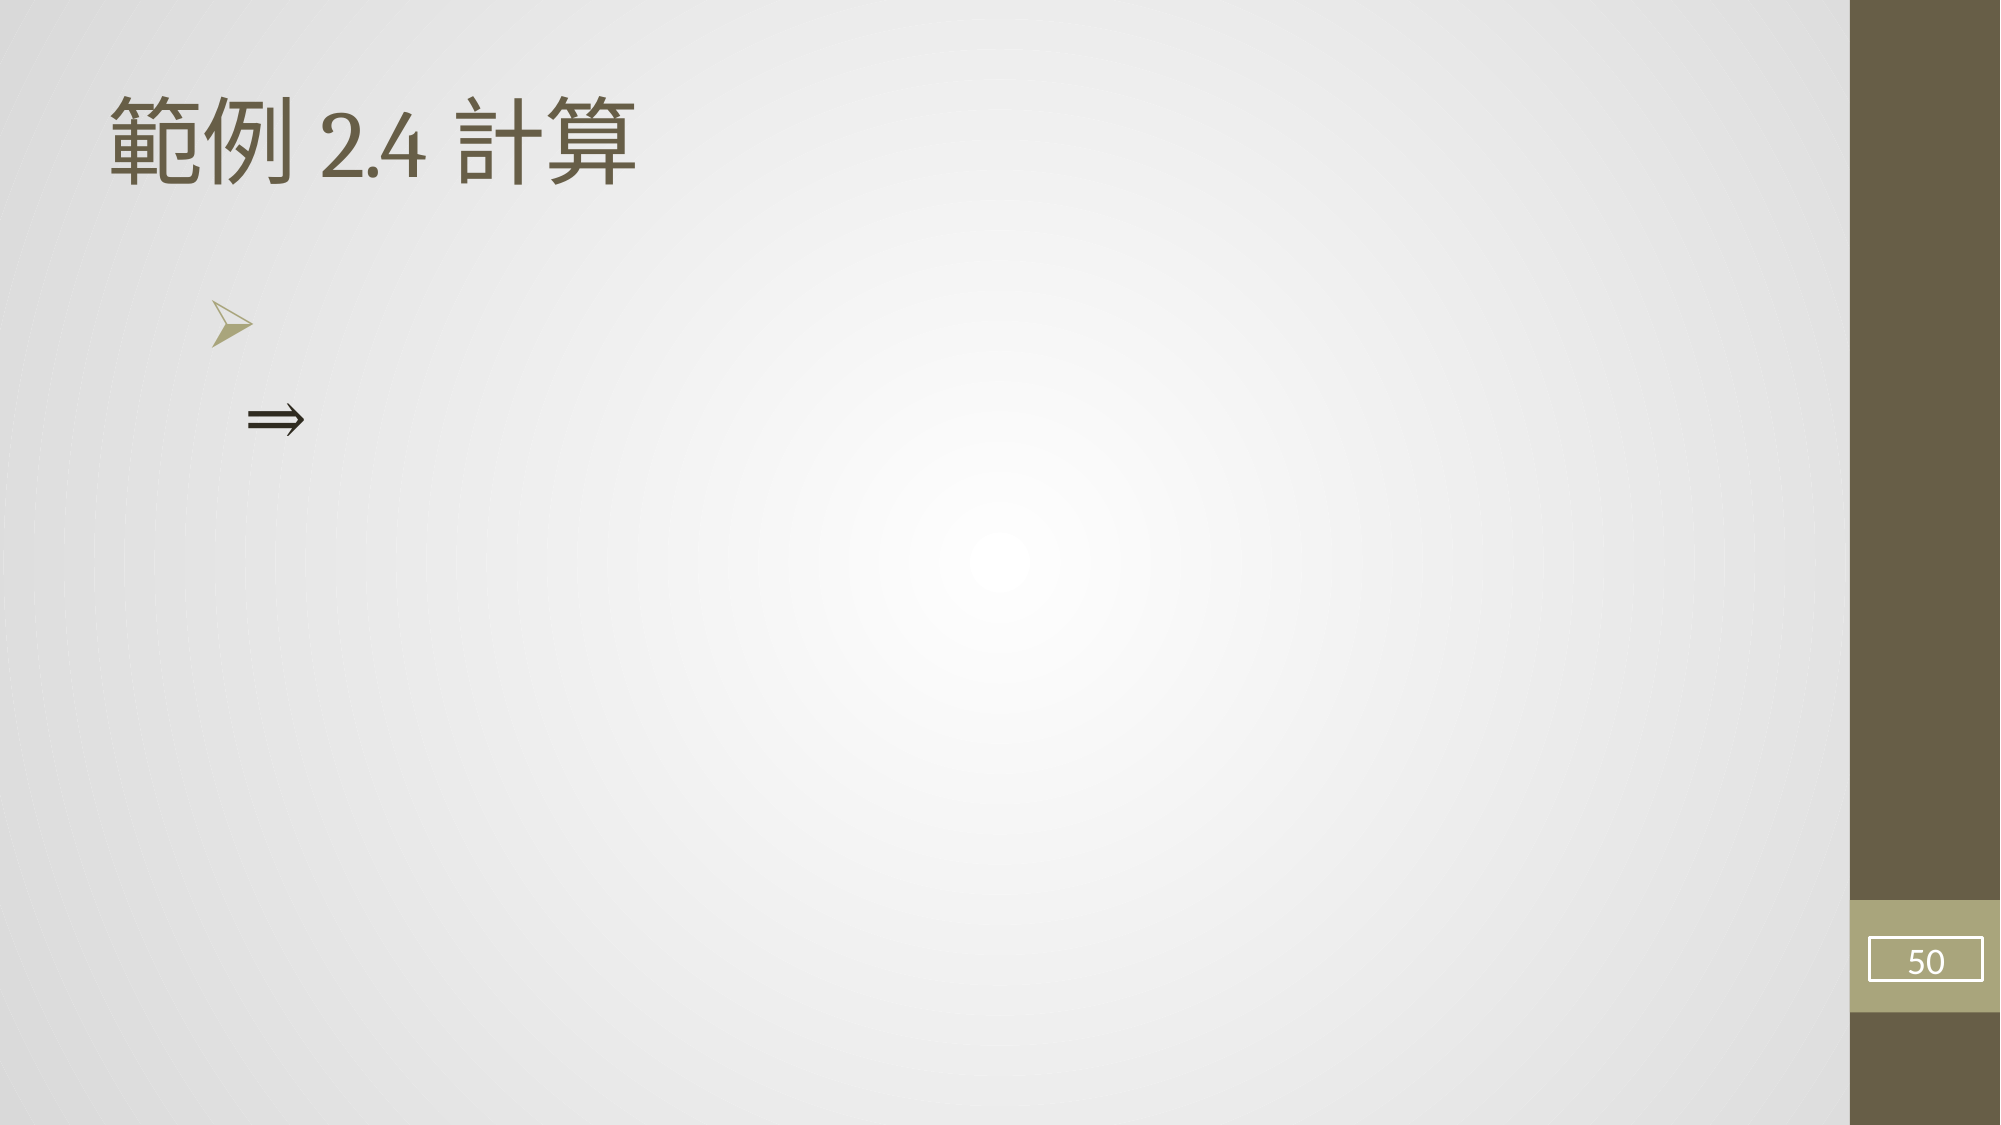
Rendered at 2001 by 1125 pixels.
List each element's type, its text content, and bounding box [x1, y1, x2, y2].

slide_number 50 [1868, 936, 1984, 982]
title 範例2.4計算 [99, 44, 1768, 234]
